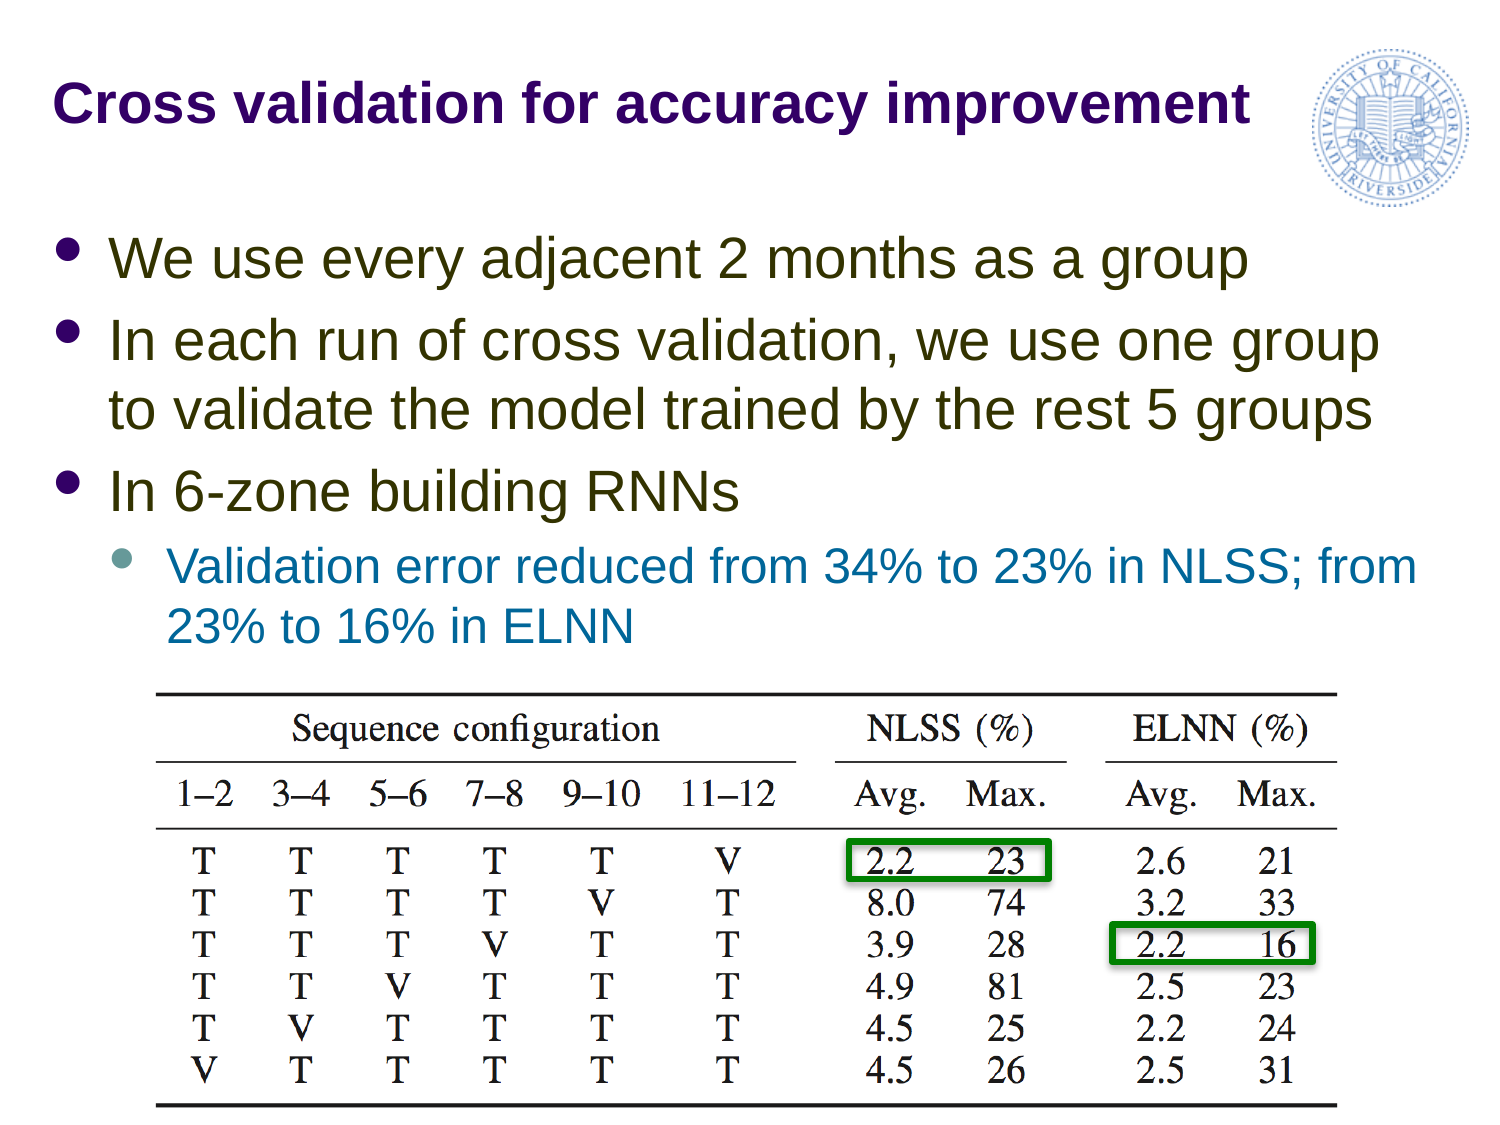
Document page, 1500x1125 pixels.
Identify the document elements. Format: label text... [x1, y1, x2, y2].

text_box We use every adjacent 2 months as a group In each run of cross validation, we use one group to validate the model trained by the rest 5 groups In 6-zone building RNNs Validation error reduced from 34% to 23% in NLSS; from 23% to 16% in ELNN [37, 212, 1463, 1025]
picture [1312, 49, 1469, 207]
title Cross validation for accuracy improvement [37, 0, 1313, 143]
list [149, 684, 1345, 1113]
